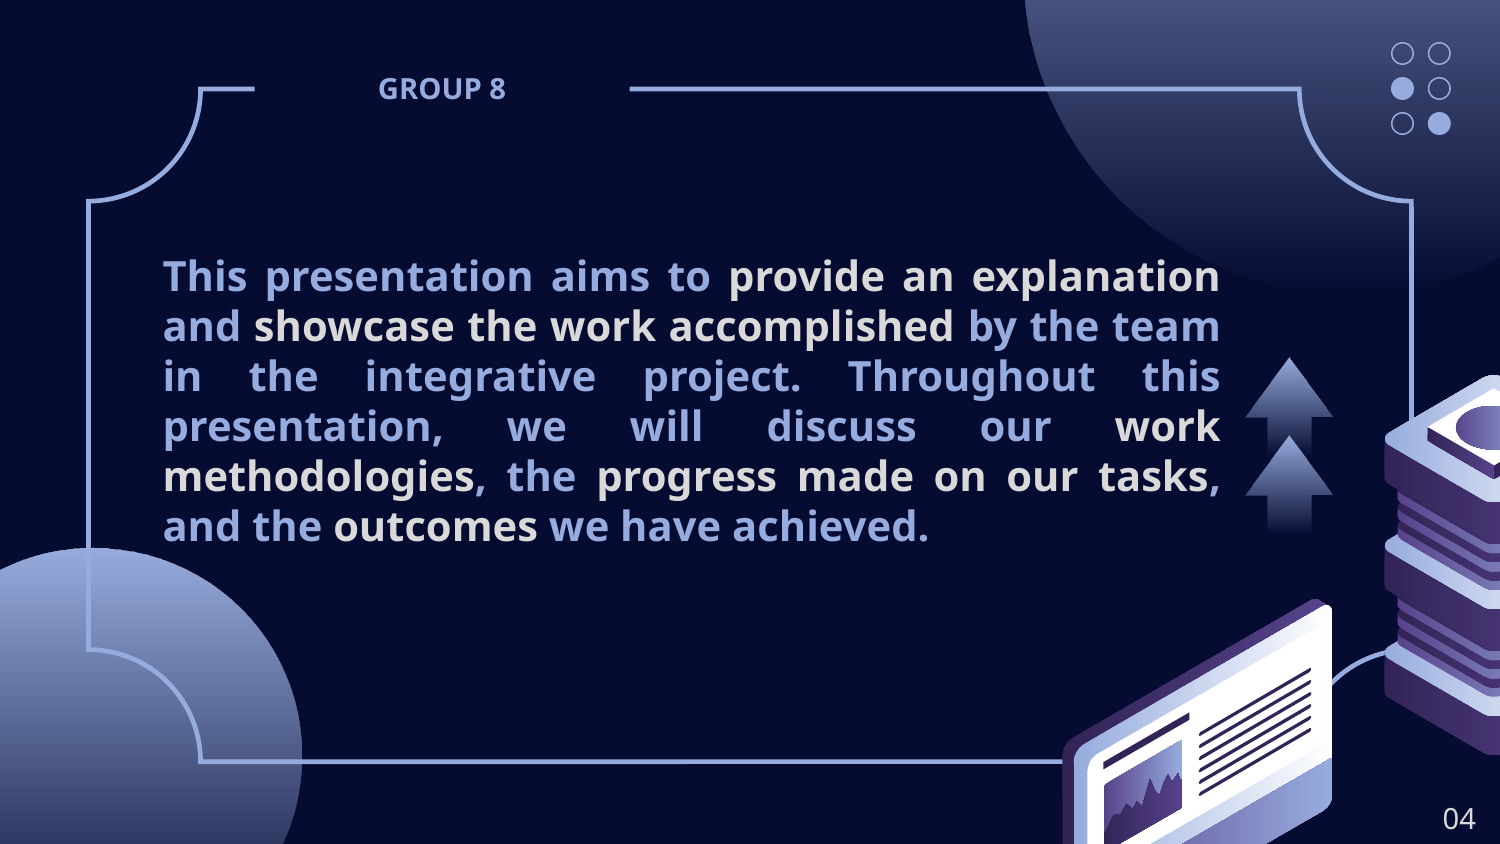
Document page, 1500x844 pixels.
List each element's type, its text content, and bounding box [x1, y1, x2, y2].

text_box GROUP 8 [254, 55, 630, 122]
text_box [1382, 375, 1500, 756]
title This presentation aims to provide an explanation and showcase the work accomplished by the team in the integrative project. Throughout this presentation, we will discuss our work methodologies, the progress made on our tasks, and the outcomes we have achieved. [147, 234, 1237, 583]
text_box [1025, 0, 1500, 294]
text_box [1391, 42, 1451, 135]
text_box [1245, 357, 1333, 457]
text_box 04 [1427, 793, 1500, 843]
text_box [1245, 435, 1333, 535]
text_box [1062, 598, 1333, 844]
text_box [0, 547, 302, 844]
